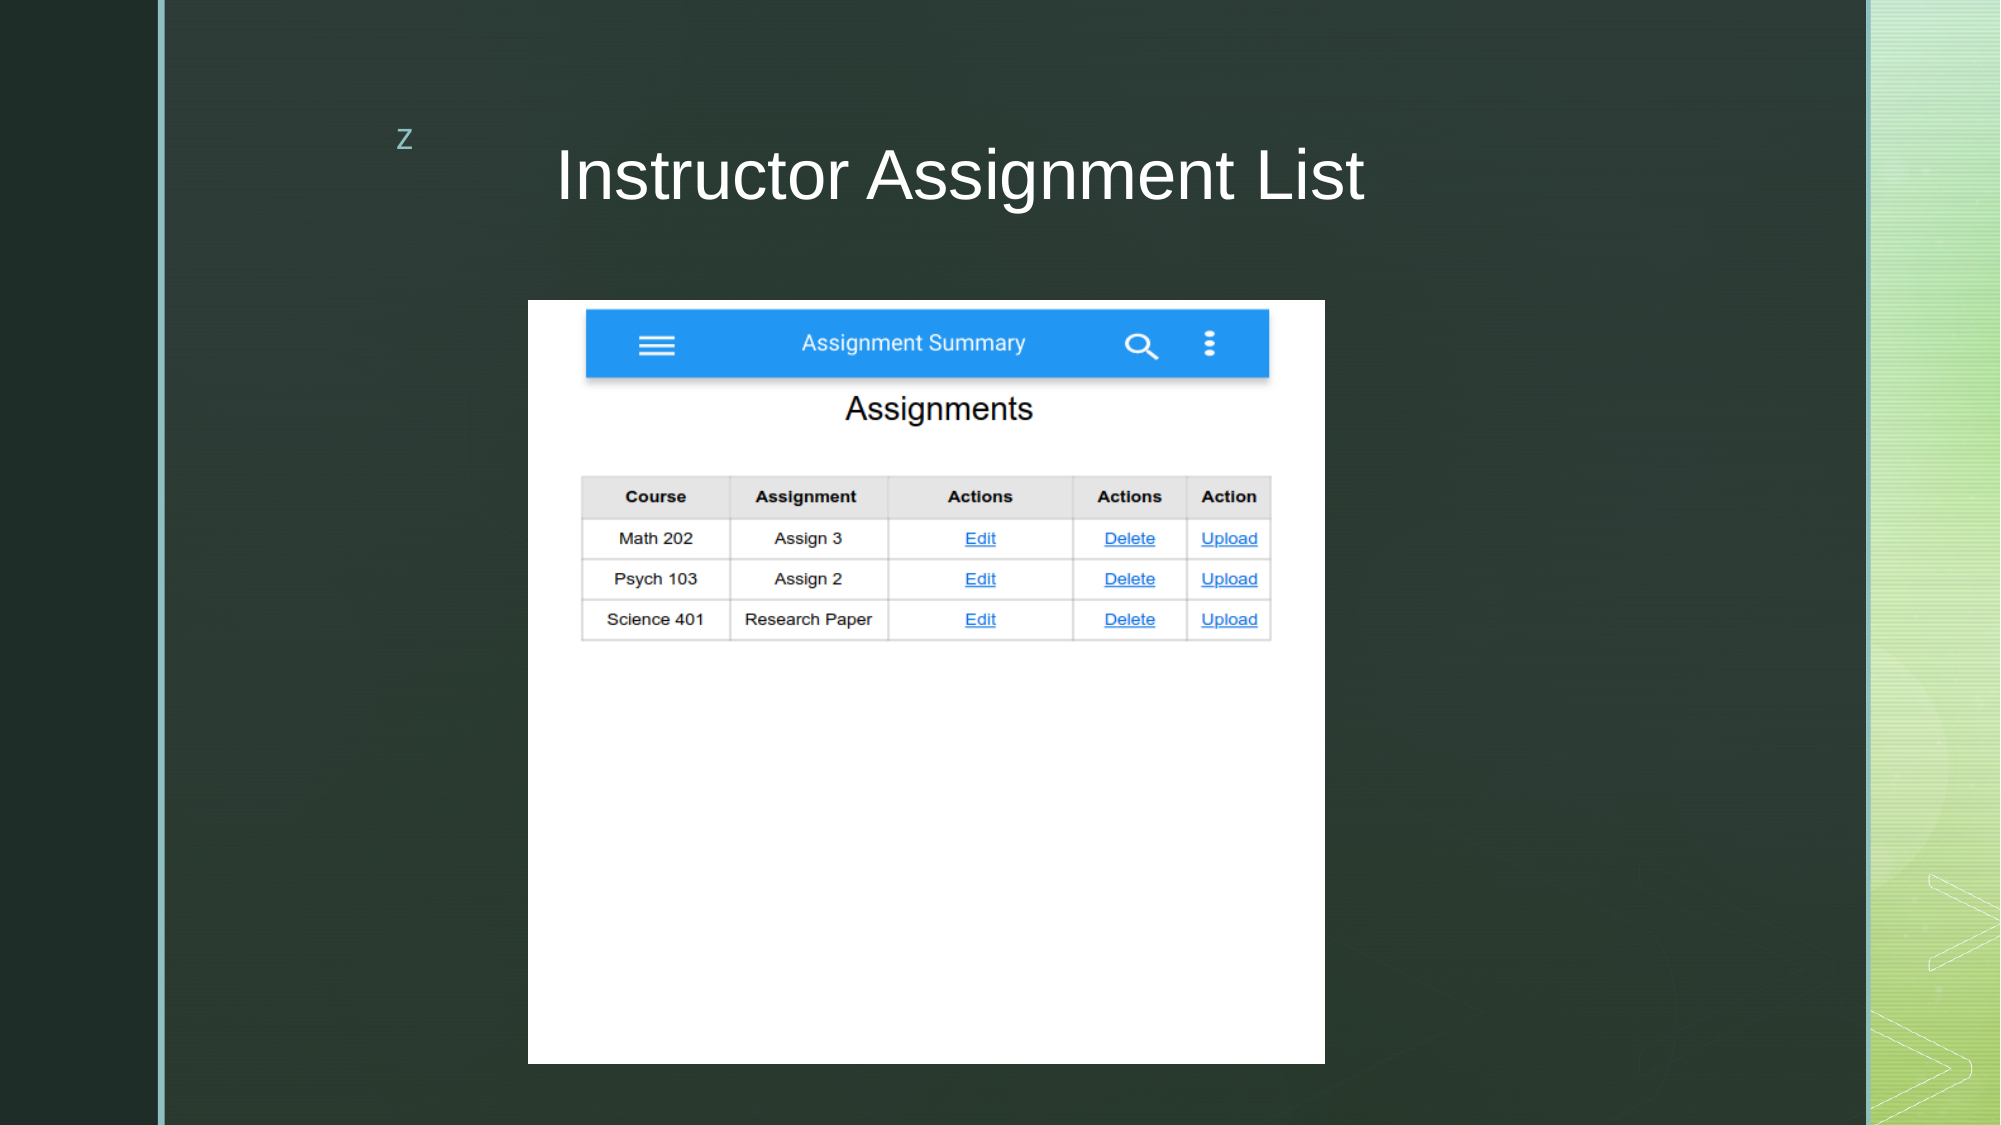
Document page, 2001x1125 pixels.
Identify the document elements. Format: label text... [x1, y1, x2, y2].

picture [1871, 0, 2001, 1125]
title Instructor Assignment List [308, 130, 1614, 308]
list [527, 300, 1325, 1065]
